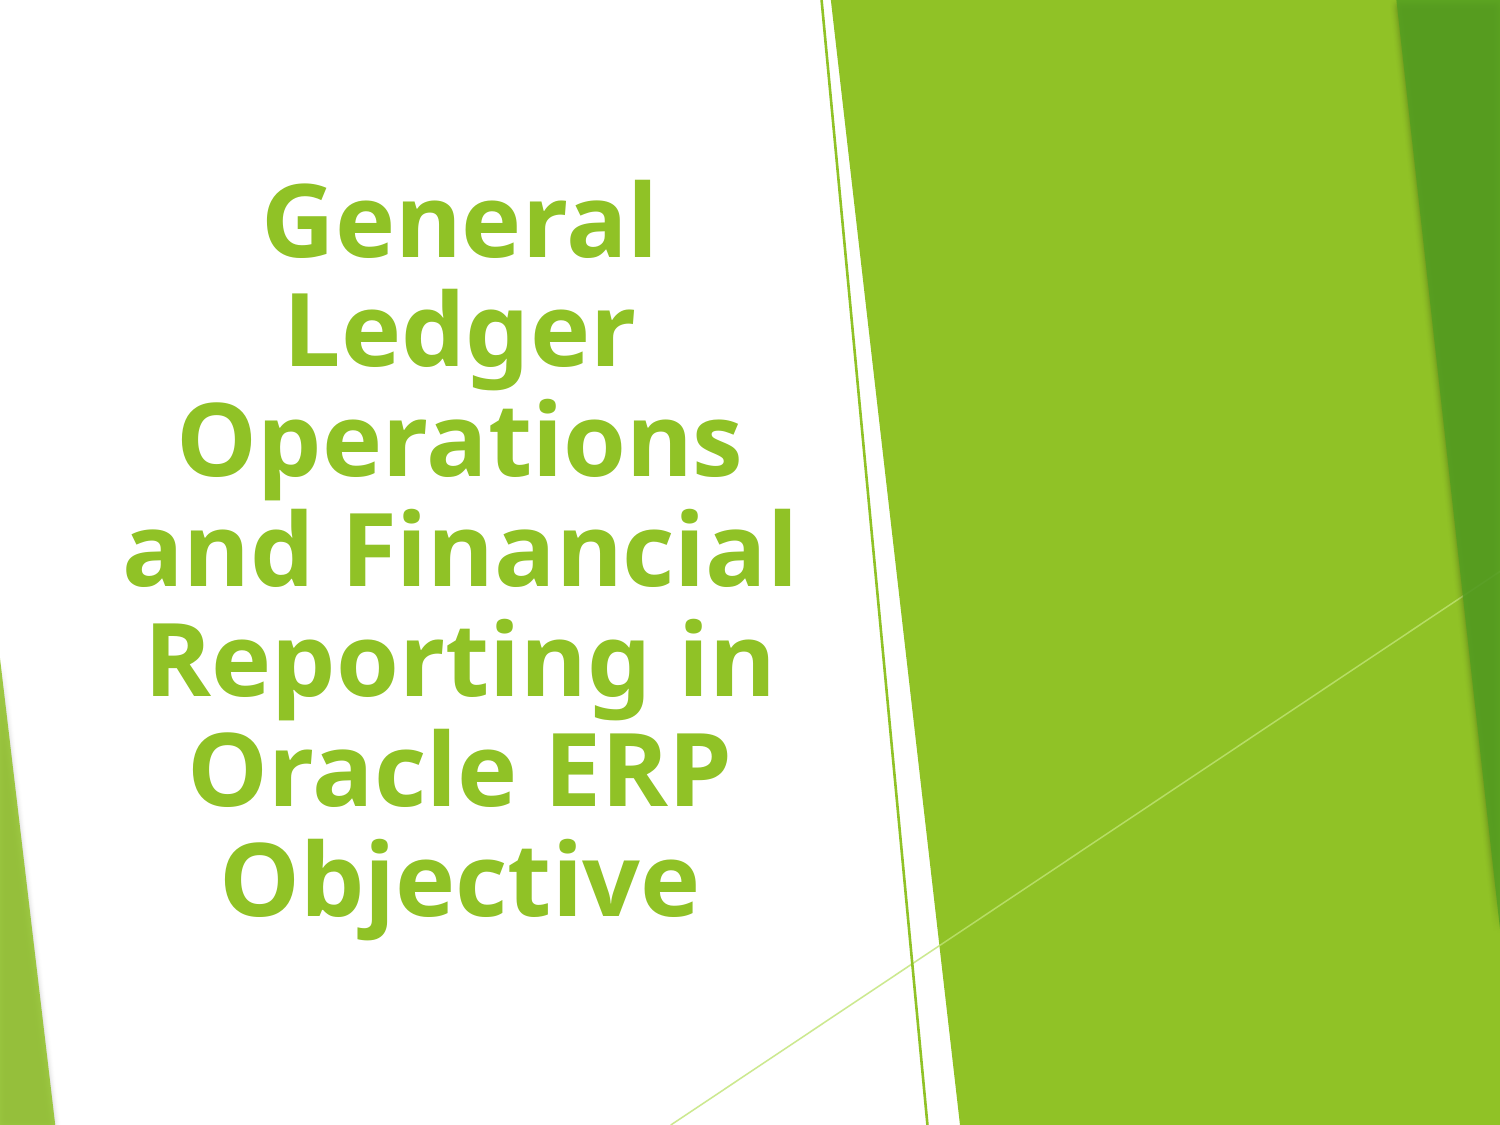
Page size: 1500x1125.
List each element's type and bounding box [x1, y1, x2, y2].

text_box [821, 0, 928, 1125]
text_box [0, 0, 819, 1125]
text_box [930, 0, 1500, 570]
text_box [670, 570, 816, 1125]
text_box [933, 570, 1500, 1125]
